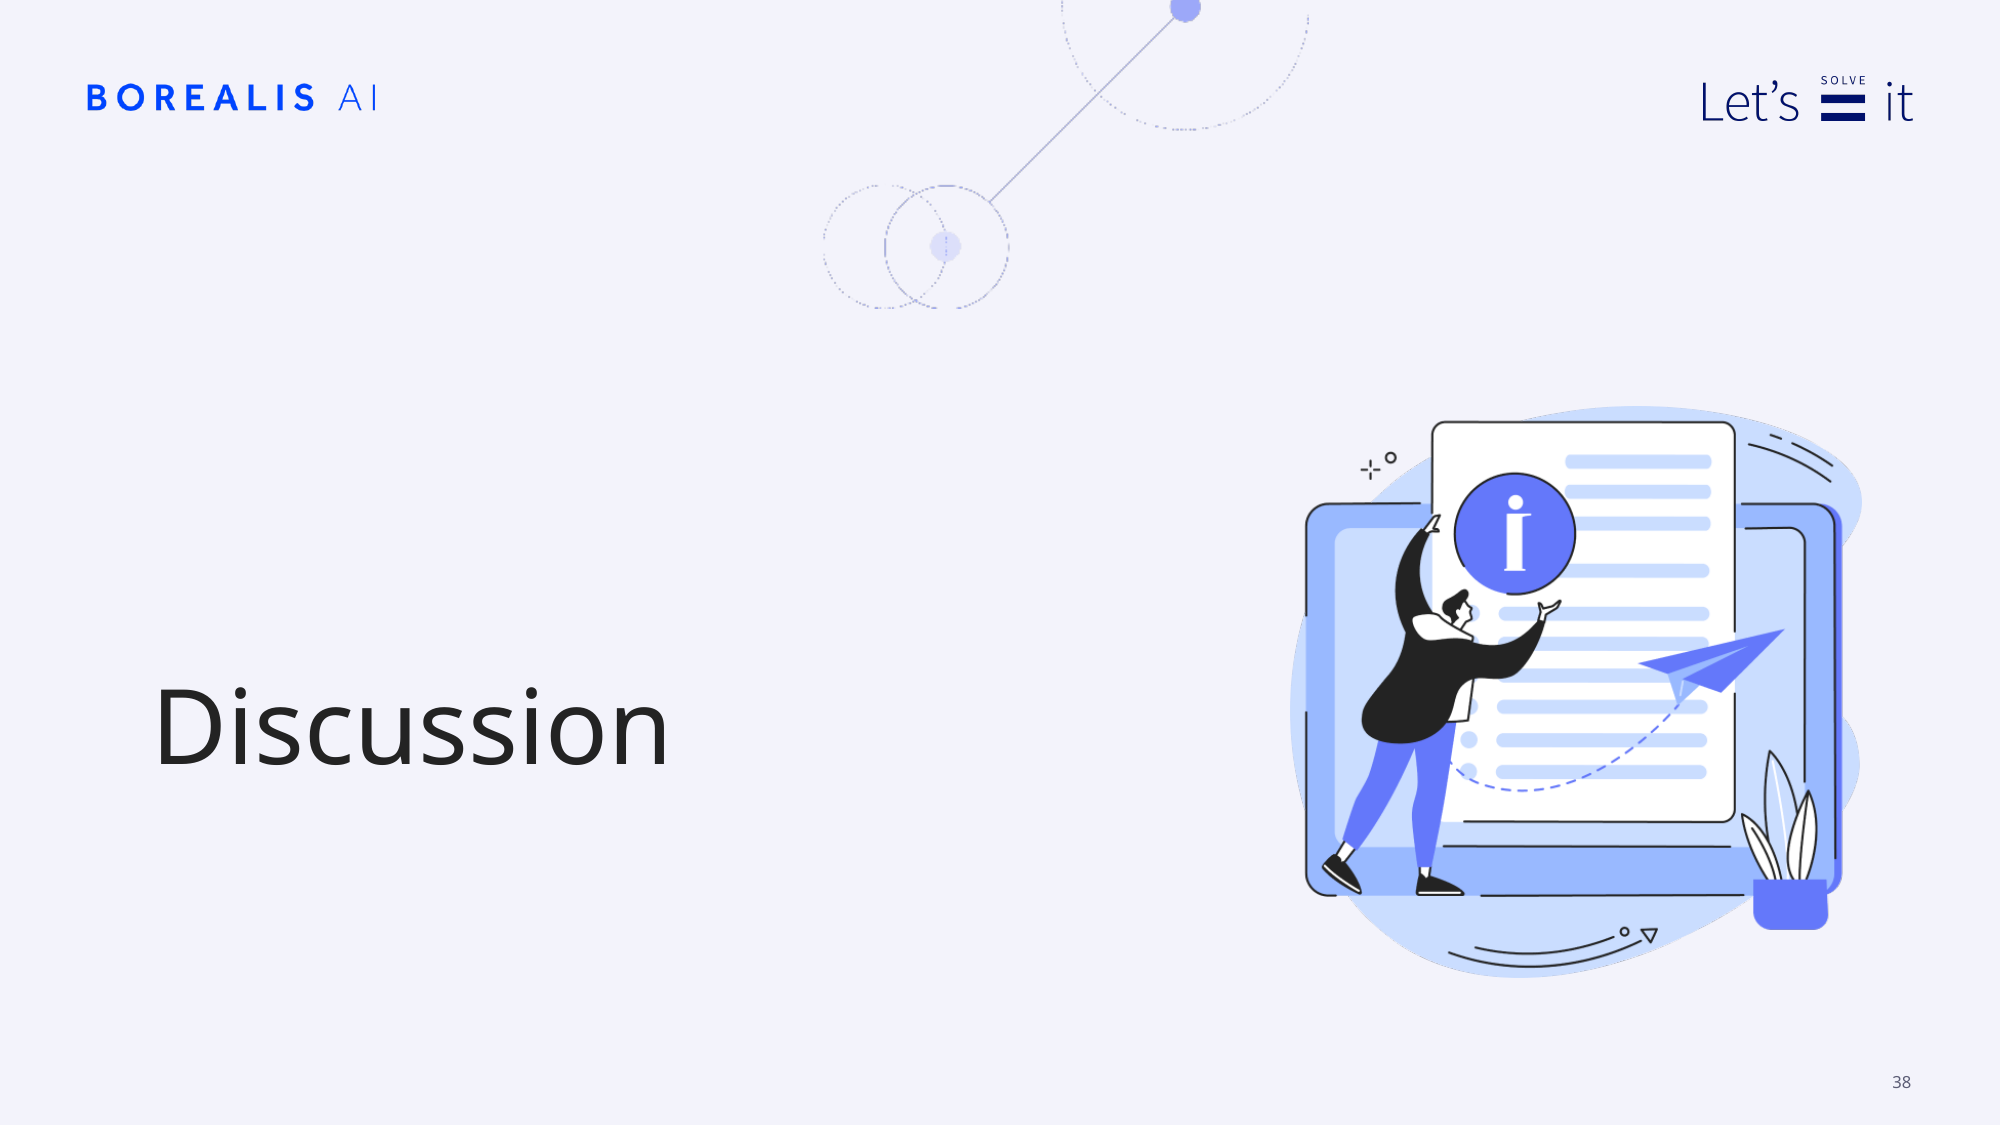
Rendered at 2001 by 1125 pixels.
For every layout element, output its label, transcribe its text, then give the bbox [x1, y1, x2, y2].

title Discussion [136, 322, 1862, 793]
picture [1290, 406, 1862, 978]
slide_number 38 [1578, 1041, 1927, 1125]
picture [1703, 76, 1913, 121]
picture [87, 83, 375, 111]
